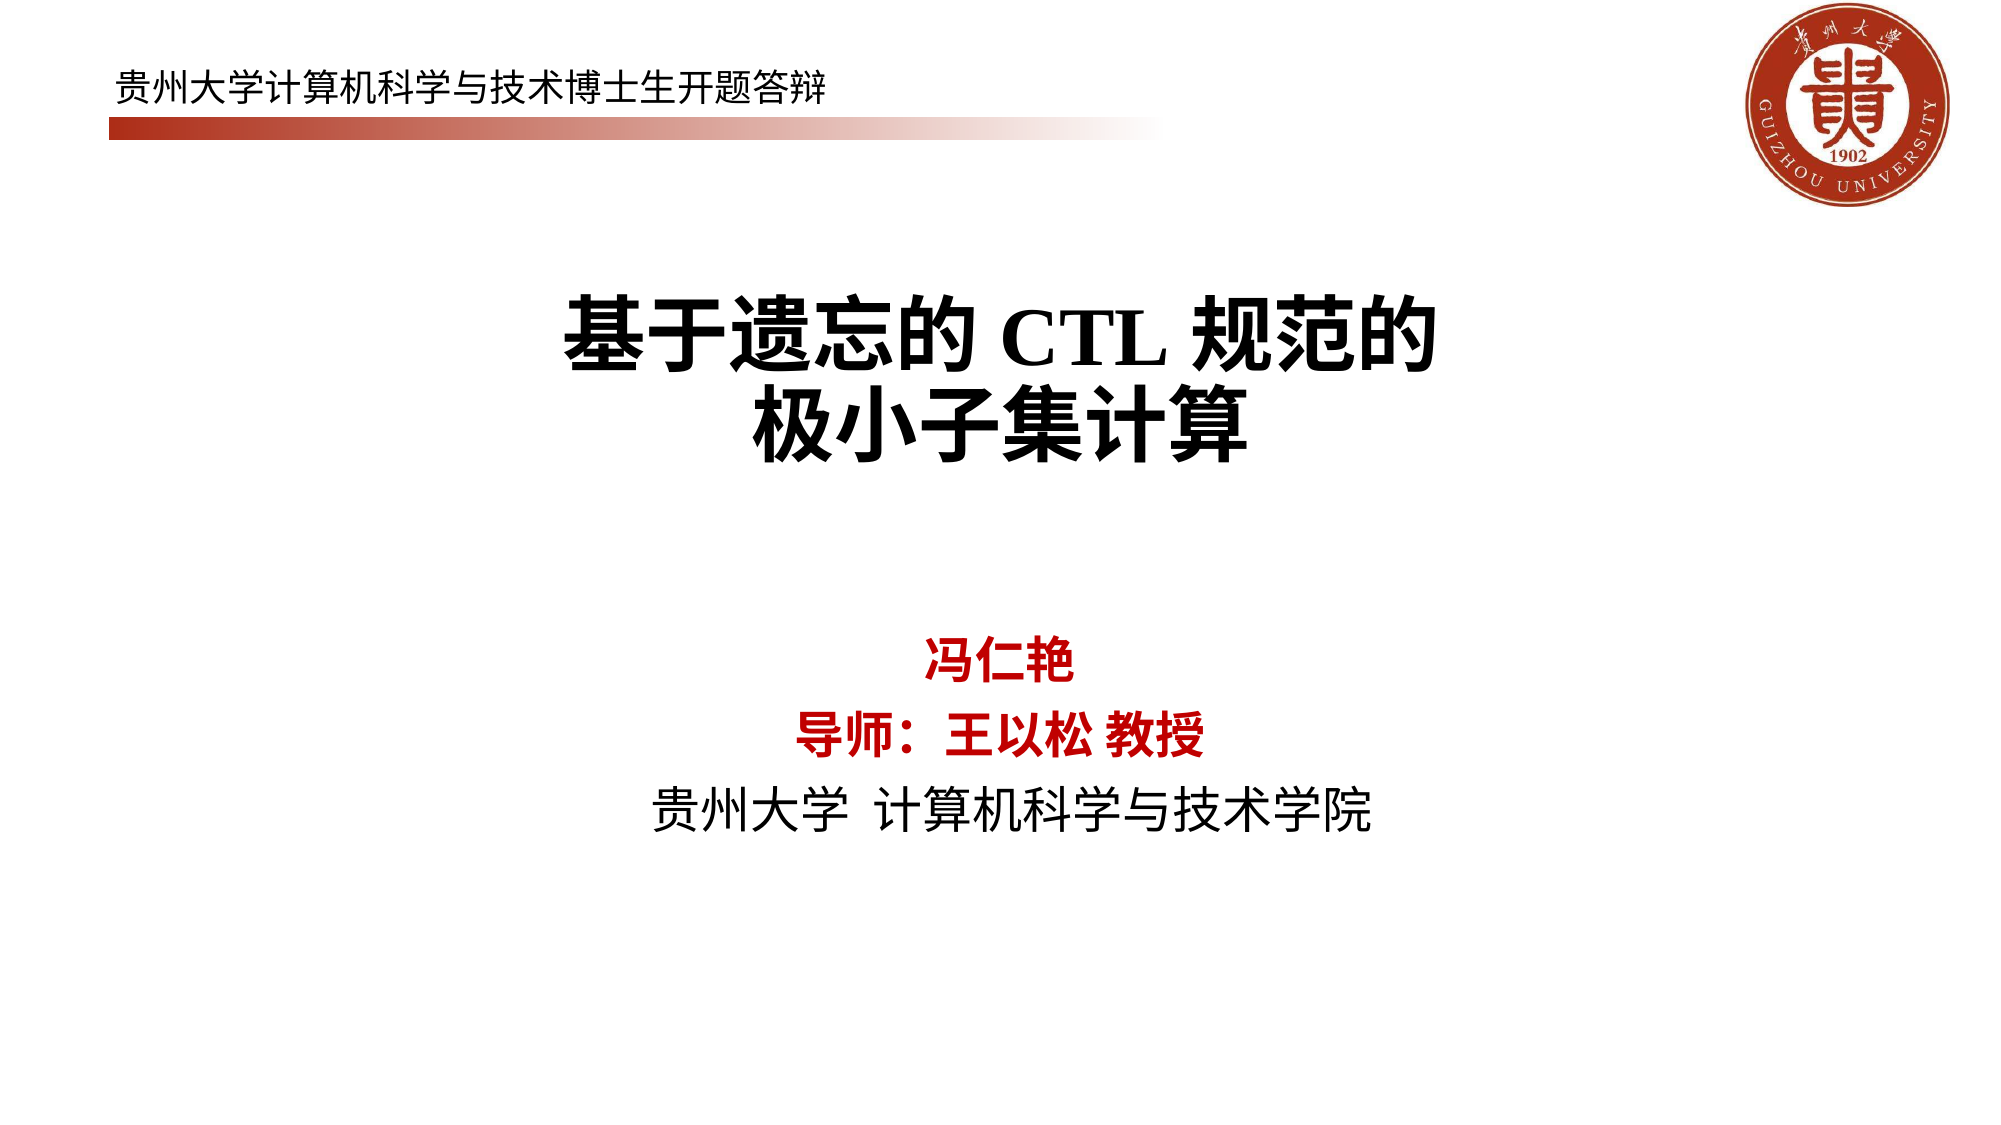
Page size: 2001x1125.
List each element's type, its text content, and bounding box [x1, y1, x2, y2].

picture [1742, 0, 1950, 207]
text_box [108, 117, 1165, 141]
subtitle 冯仁艳 导师：王以松 教授 贵州大学 计算机科学与技术学院 [157, 628, 1843, 900]
title 基于遗忘的CTL规范的 极小子集计算 [0, 233, 2000, 482]
text_box 贵州大学计算机科学与技术博士生开题答辩 [99, 56, 843, 117]
